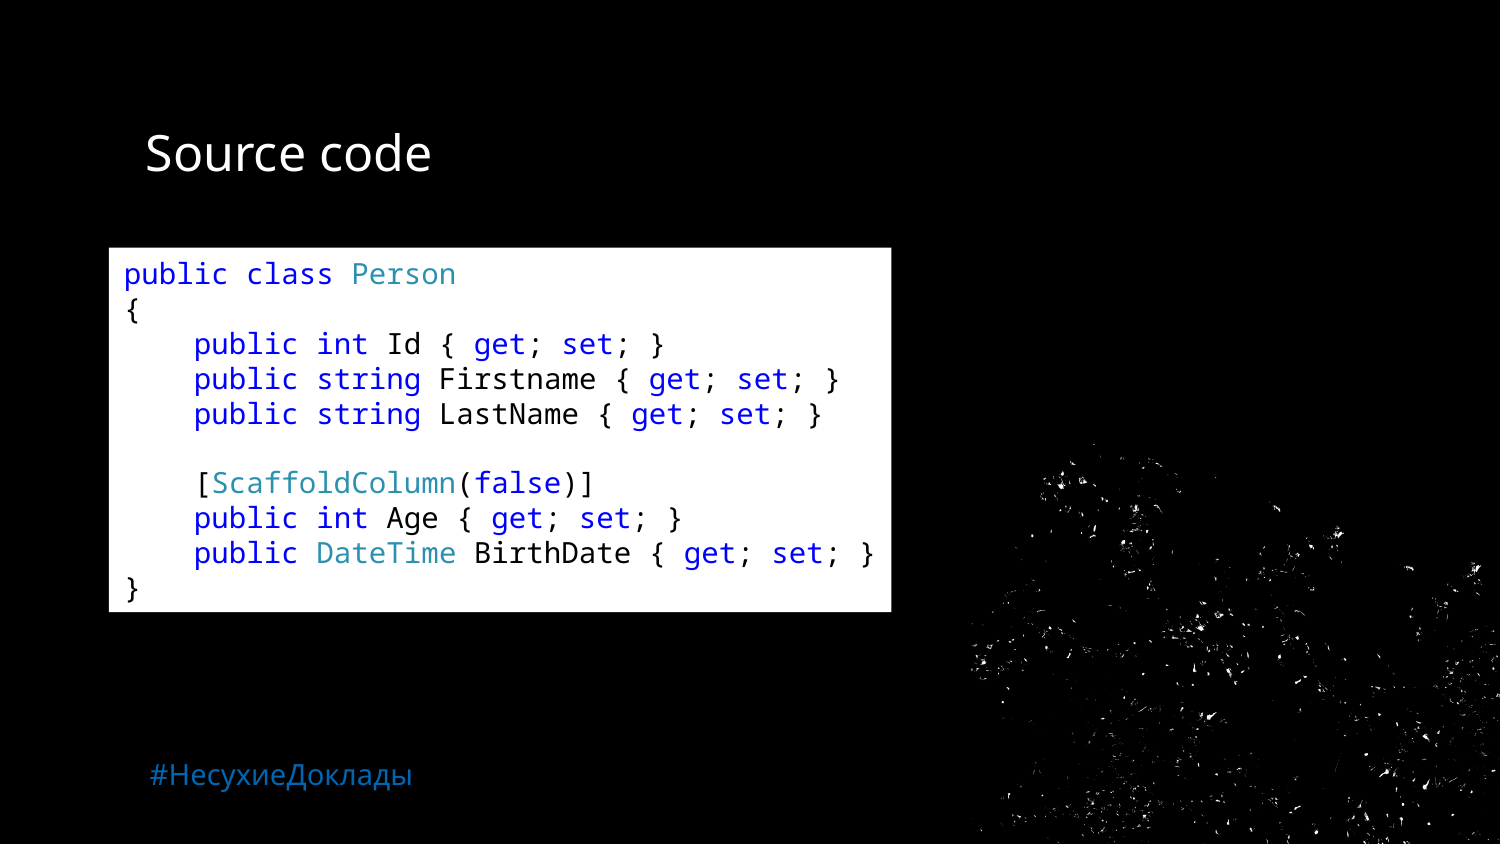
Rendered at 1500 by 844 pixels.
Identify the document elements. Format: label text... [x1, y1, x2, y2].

text_box #НесухиеДоклады [134, 741, 627, 822]
text_box public class Person { public int Id { get; set; } public string Firstname { get; set; } public string LastName { get; set; } [ScaffoldColumn(false)] public int Age { get; set; } public DateTime BirthDate { get; set; } } [108, 247, 892, 613]
text_box Source code [134, 115, 1383, 270]
picture [971, 444, 1500, 844]
